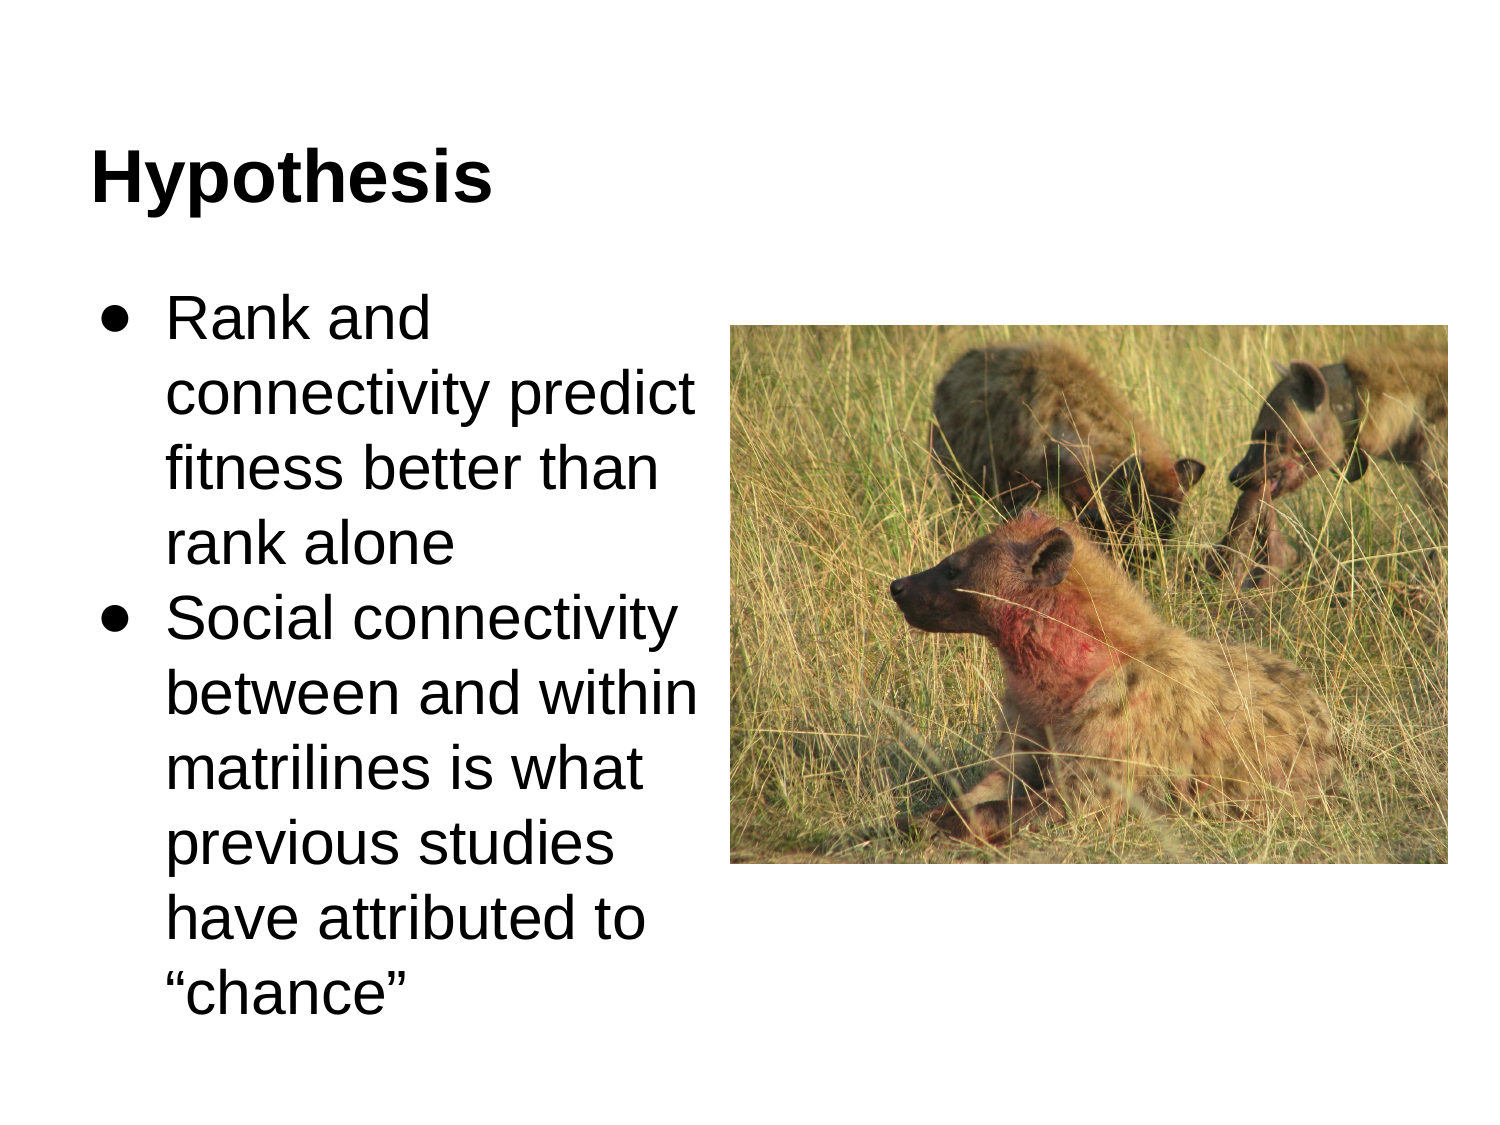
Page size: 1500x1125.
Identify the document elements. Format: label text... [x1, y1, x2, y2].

list Rank and connectivity predict fitness better than rank alone Social connectivity between and within matrilines is what previous studies have attributed to “chance” [75, 262, 731, 1078]
title Hypothesis [75, 45, 1425, 233]
picture [730, 325, 1448, 864]
